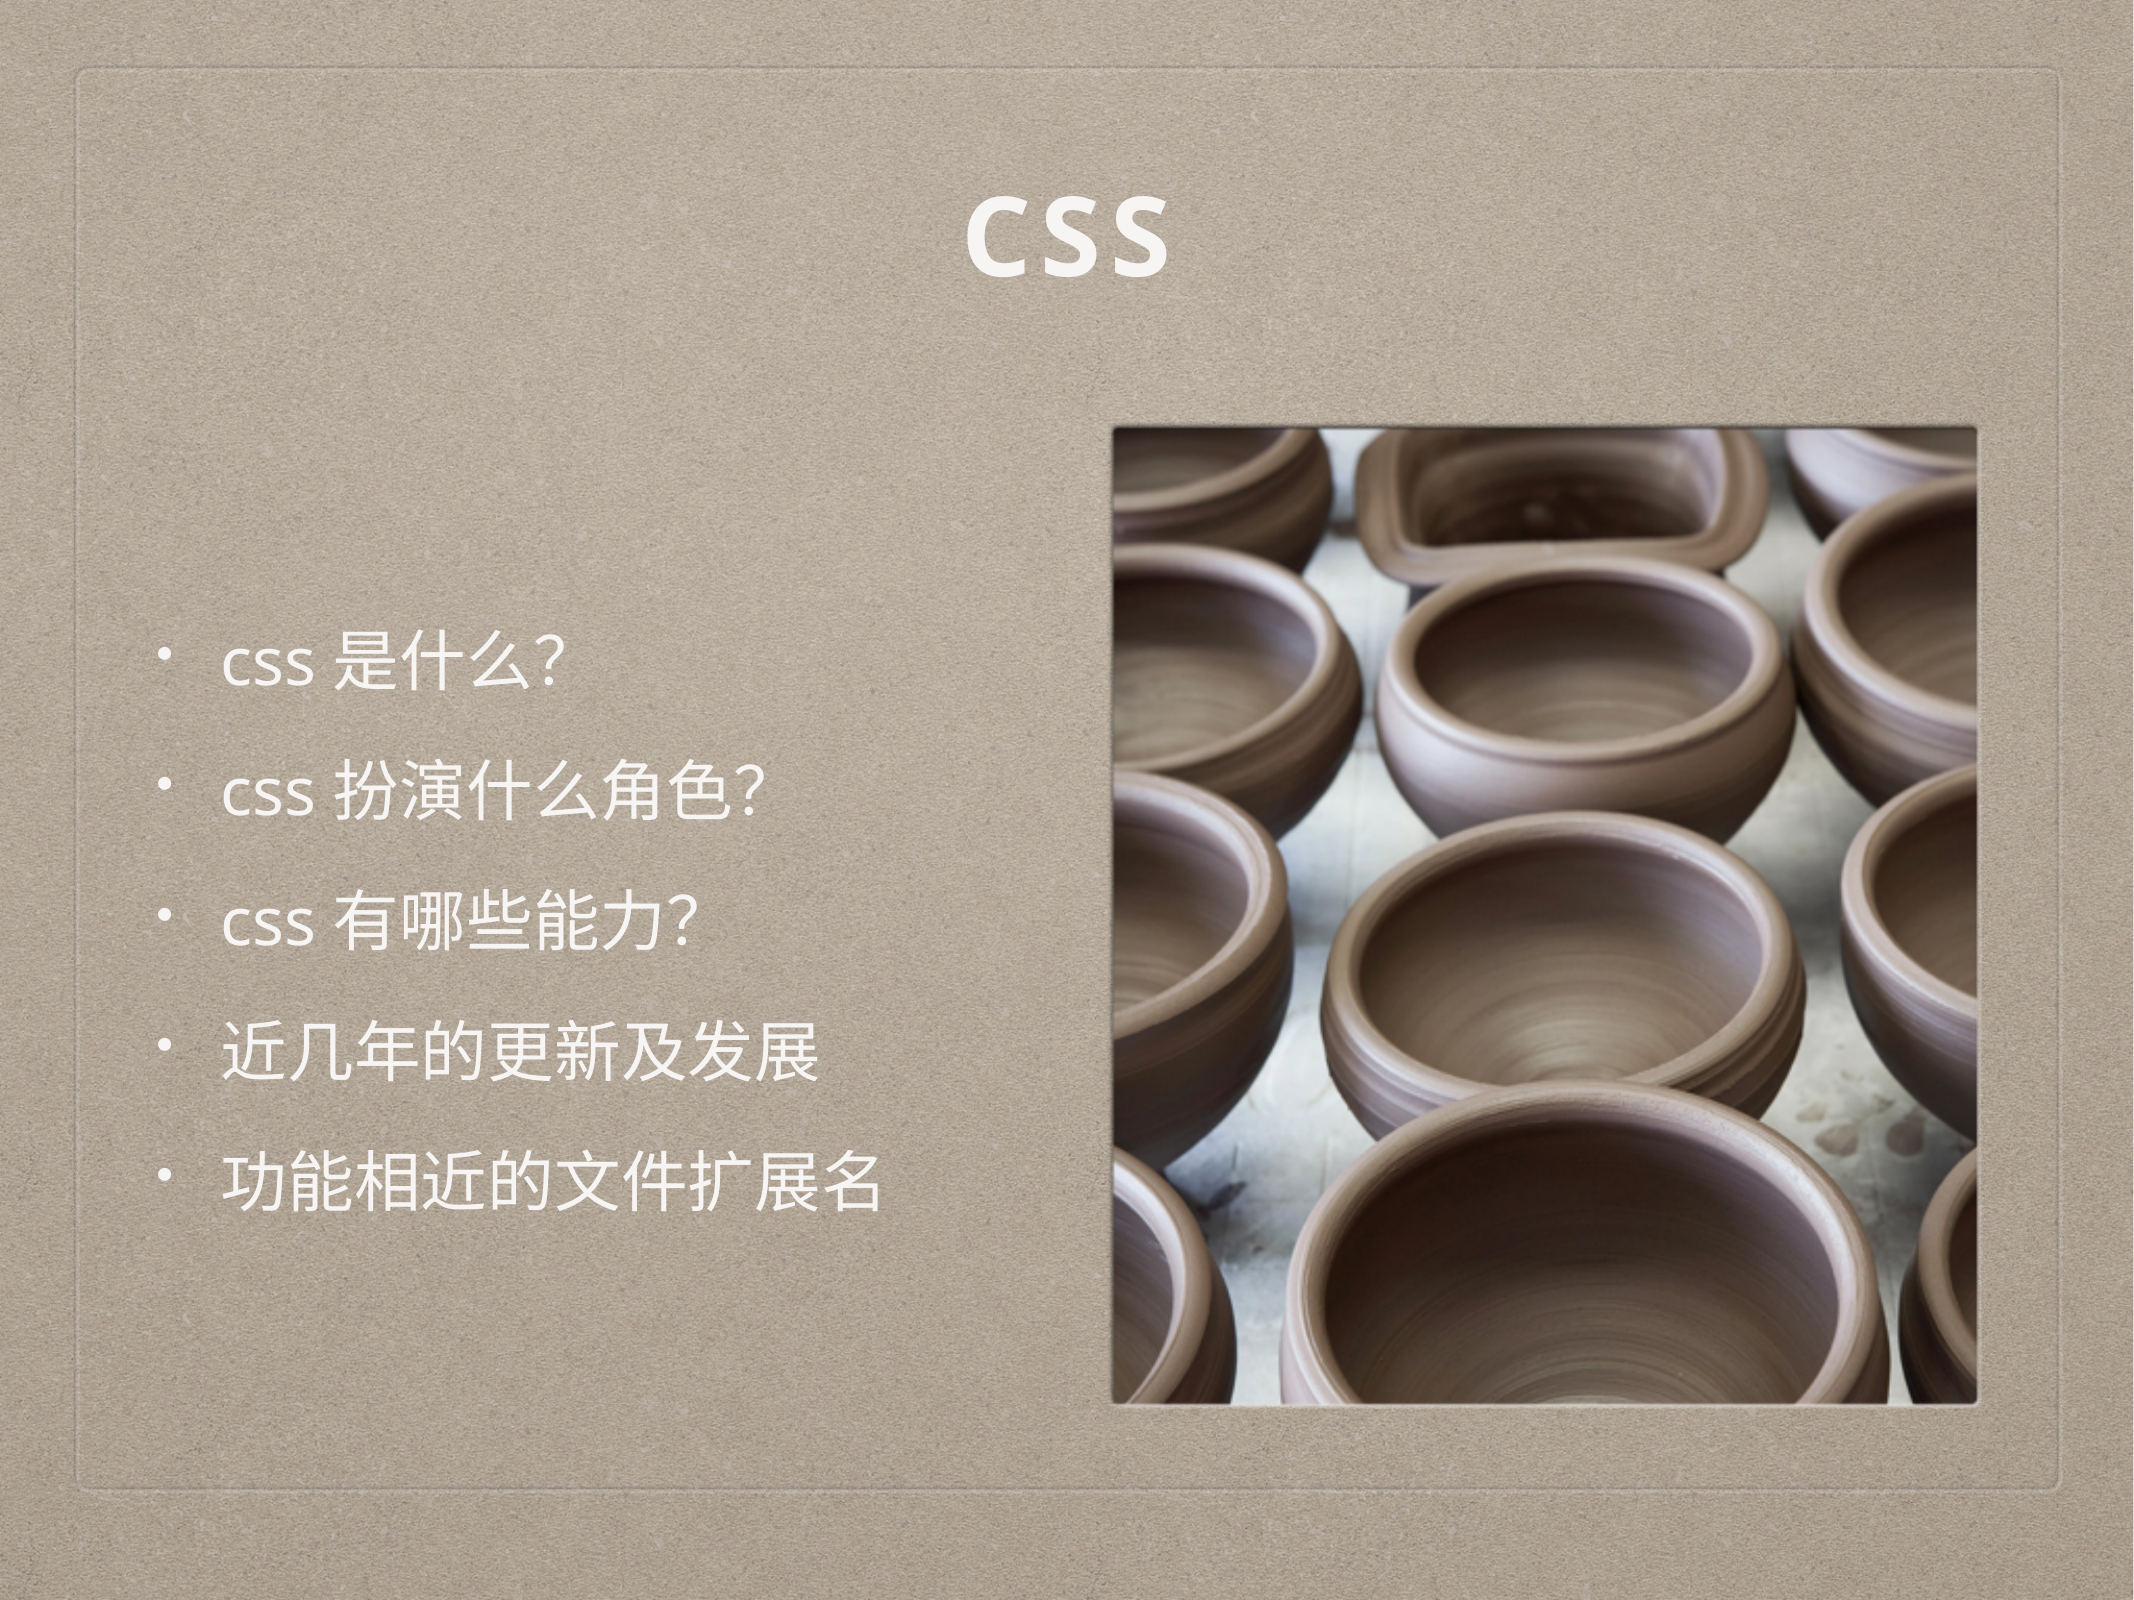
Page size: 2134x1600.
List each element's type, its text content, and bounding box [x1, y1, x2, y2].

picture [0, 0, 2134, 1600]
list css是什么？ css扮演什么角色？ css有哪些能力？ 近几年的更新及发展 功能相近的文件扩展名 [147, 392, 1024, 1456]
title css [147, 103, 1986, 386]
